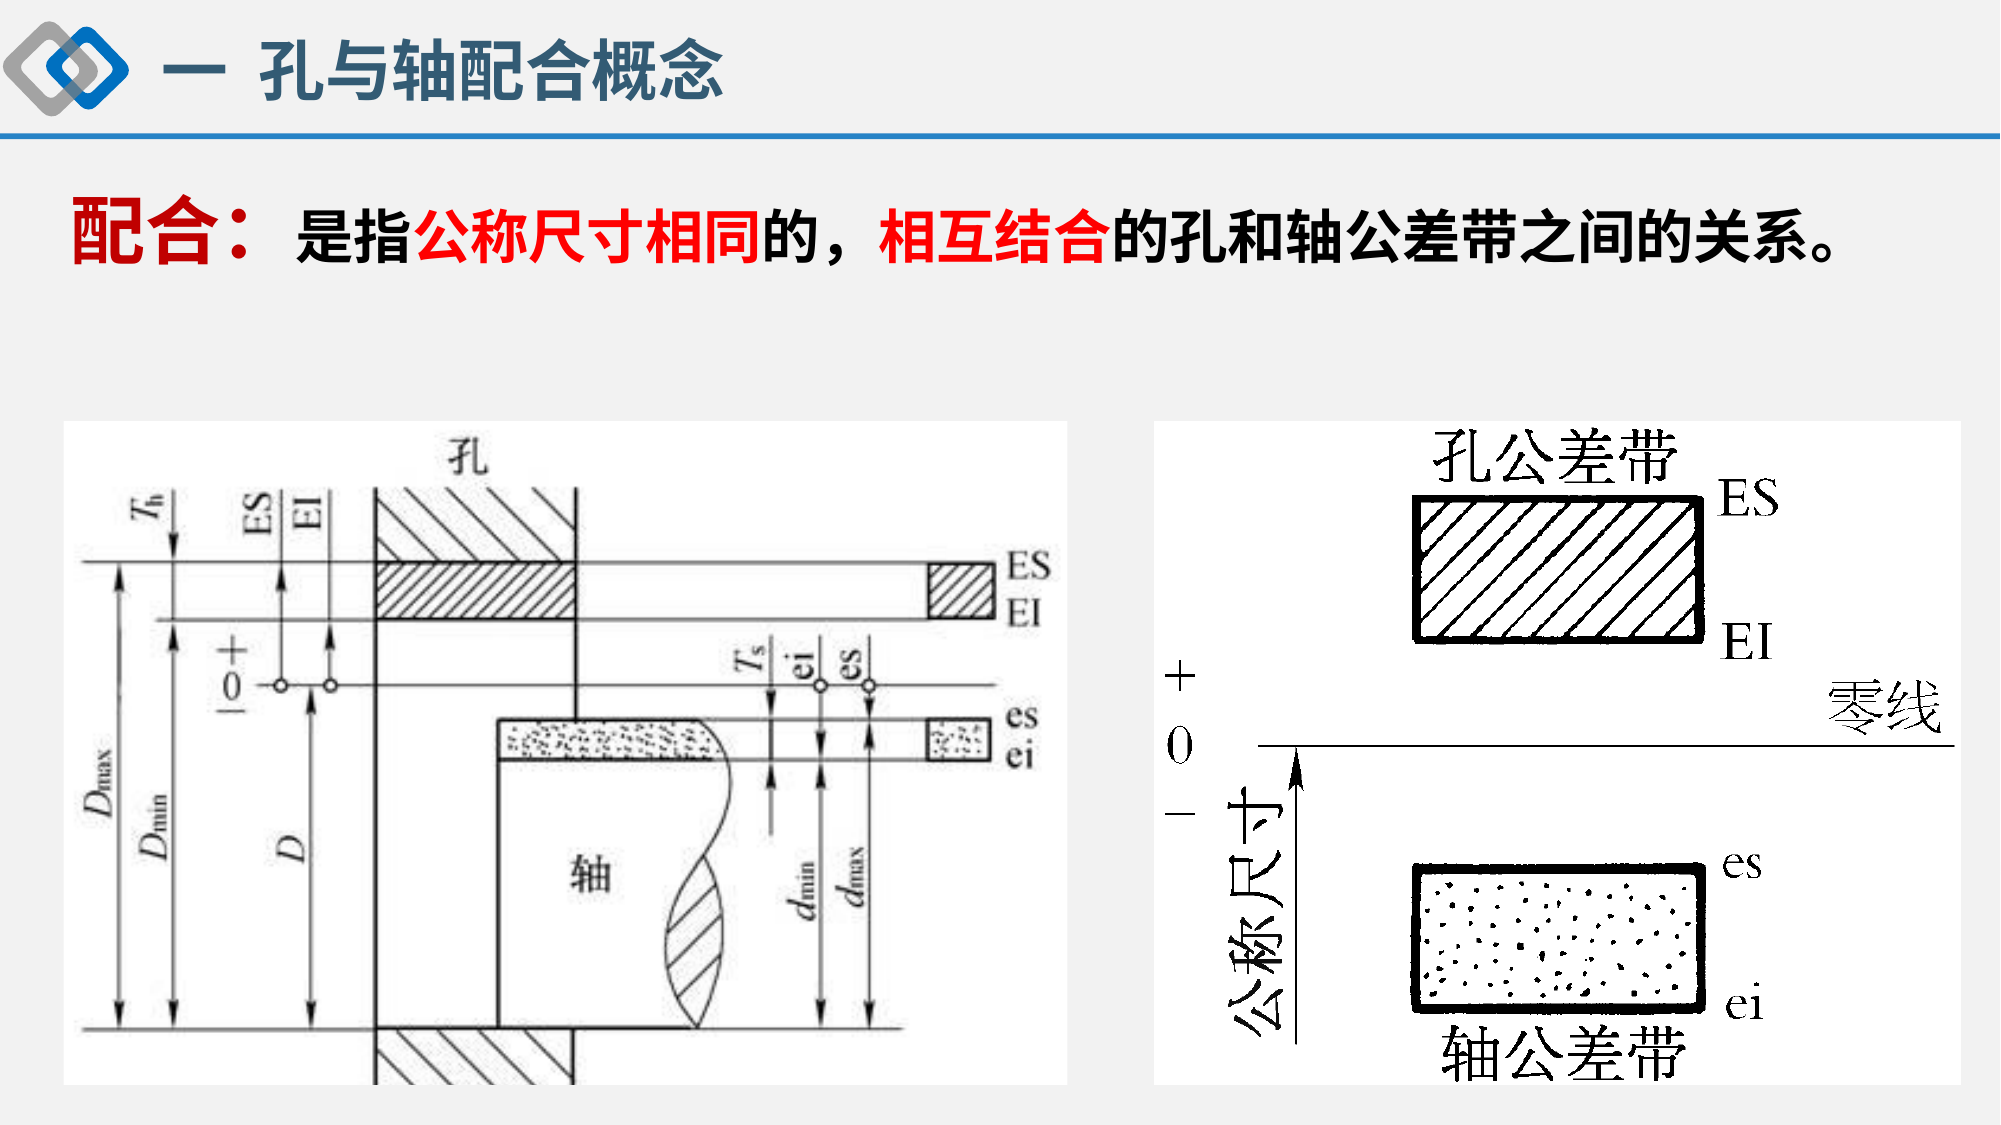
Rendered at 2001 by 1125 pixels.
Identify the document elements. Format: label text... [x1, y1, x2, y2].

picture [1154, 421, 1961, 1085]
text_box 一 孔与轴配合概念 [146, 0, 1727, 144]
text_box 配合：是指公称尺寸相同的，相互结合的孔和轴公差带之间的关系。 [21, 176, 1884, 282]
picture [63, 421, 1068, 1085]
